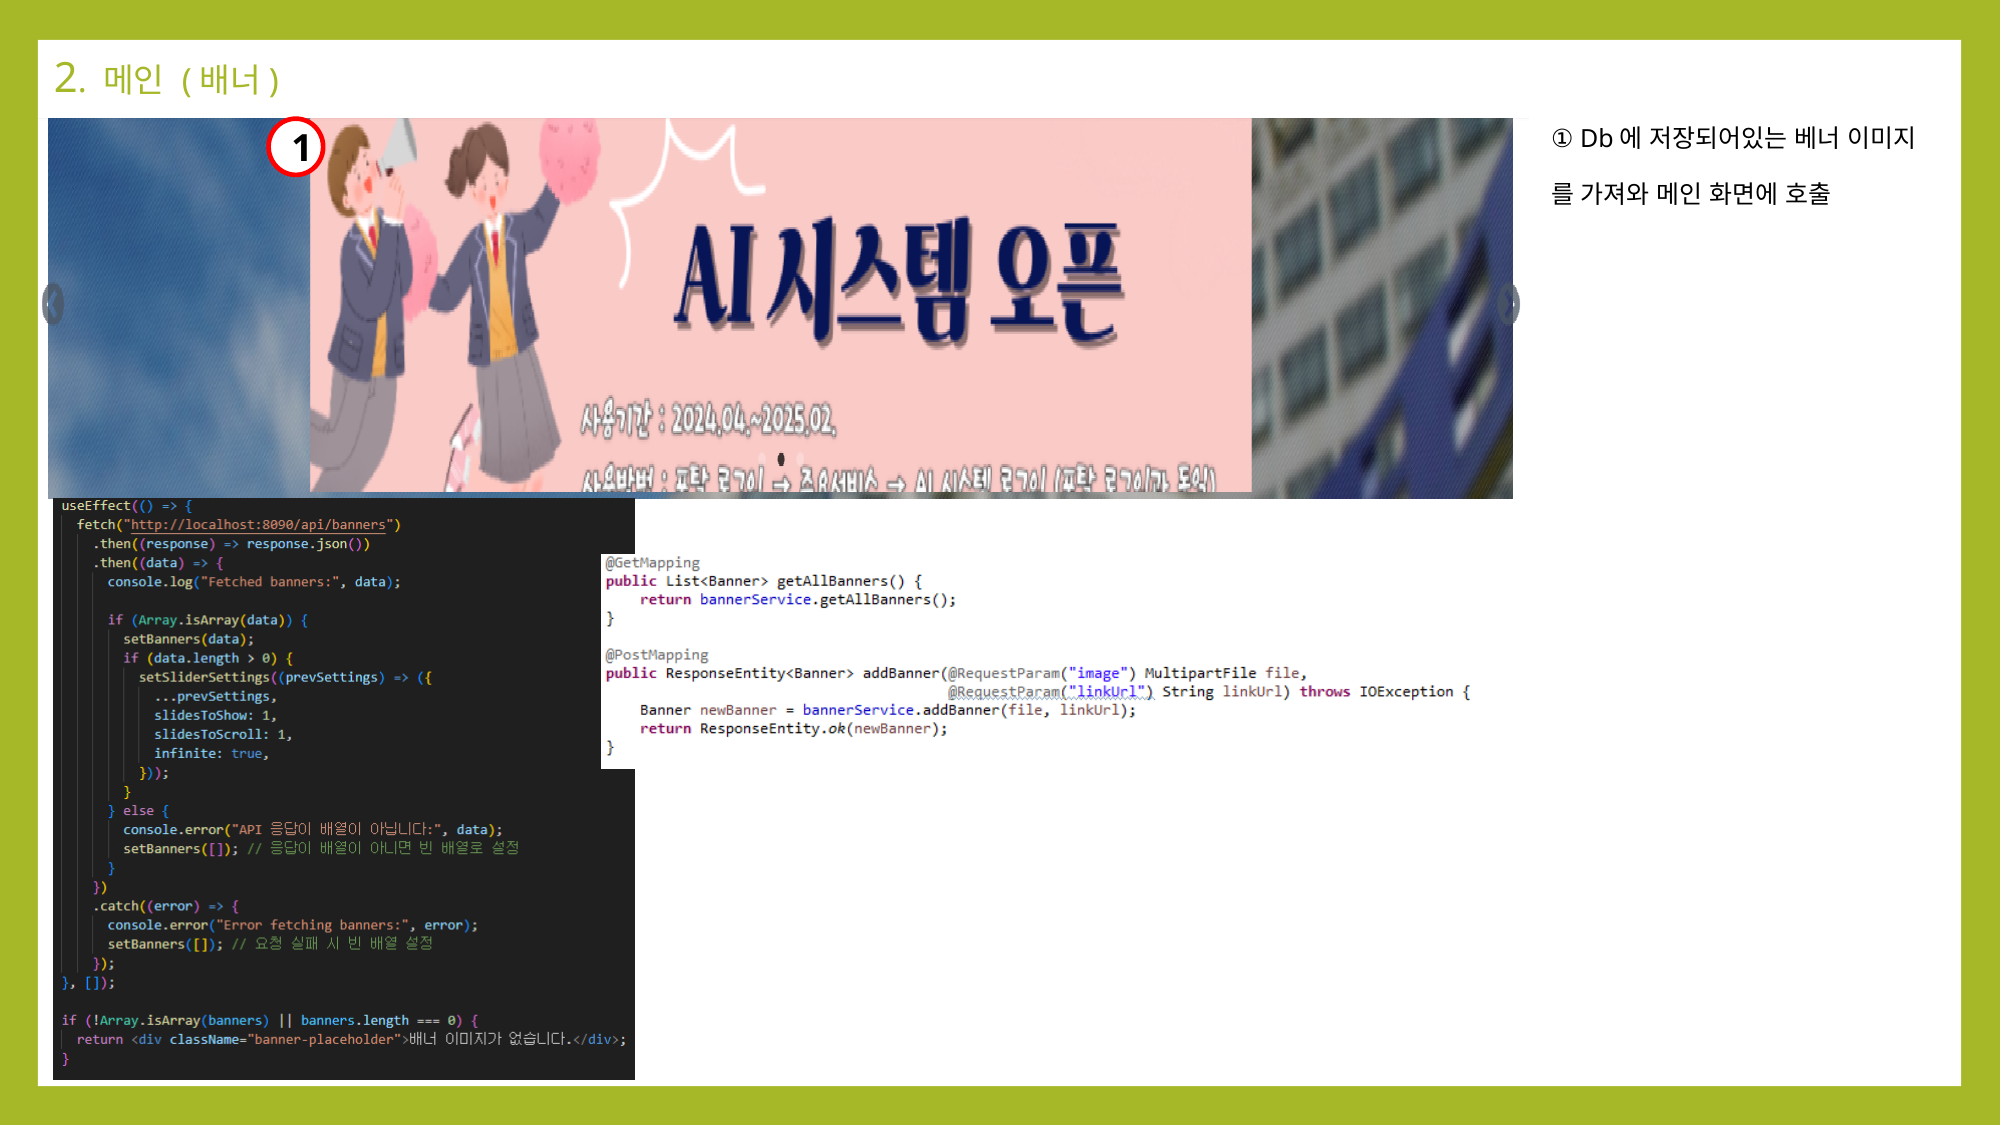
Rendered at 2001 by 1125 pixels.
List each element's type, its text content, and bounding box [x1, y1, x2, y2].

list ① Db에 저장되어있는 베너 이미지 를 가져와 메인 화면에 호출 [1528, 118, 1960, 1089]
title 2. 메인 (배너) [38, 39, 1960, 118]
picture [38, 118, 1529, 1080]
